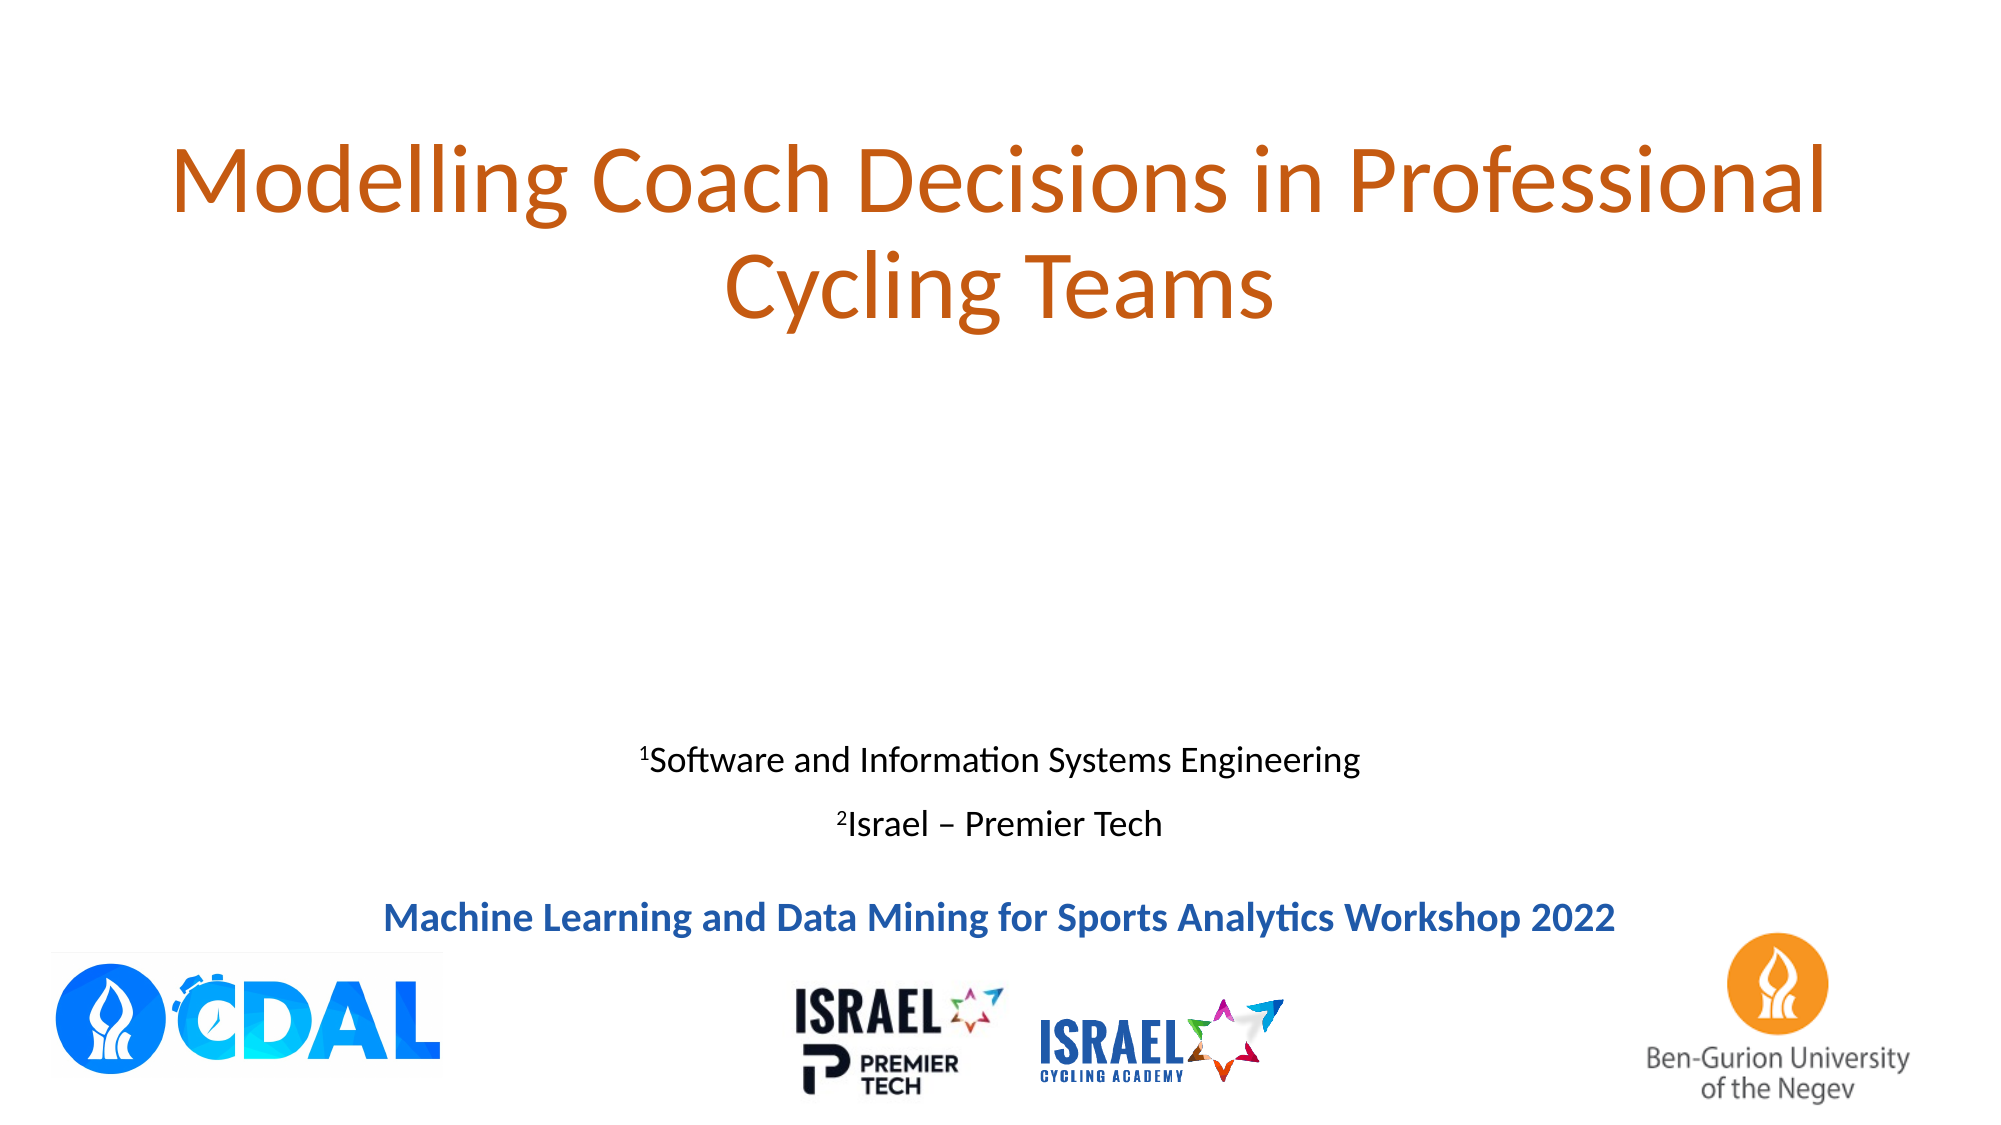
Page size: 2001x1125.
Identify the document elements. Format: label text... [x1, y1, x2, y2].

title Modelling Coach Decisions in Professional Cycling Teams [75, 53, 1925, 347]
picture [782, 956, 1284, 1125]
picture [1556, 898, 2000, 1125]
picture [51, 952, 443, 1078]
